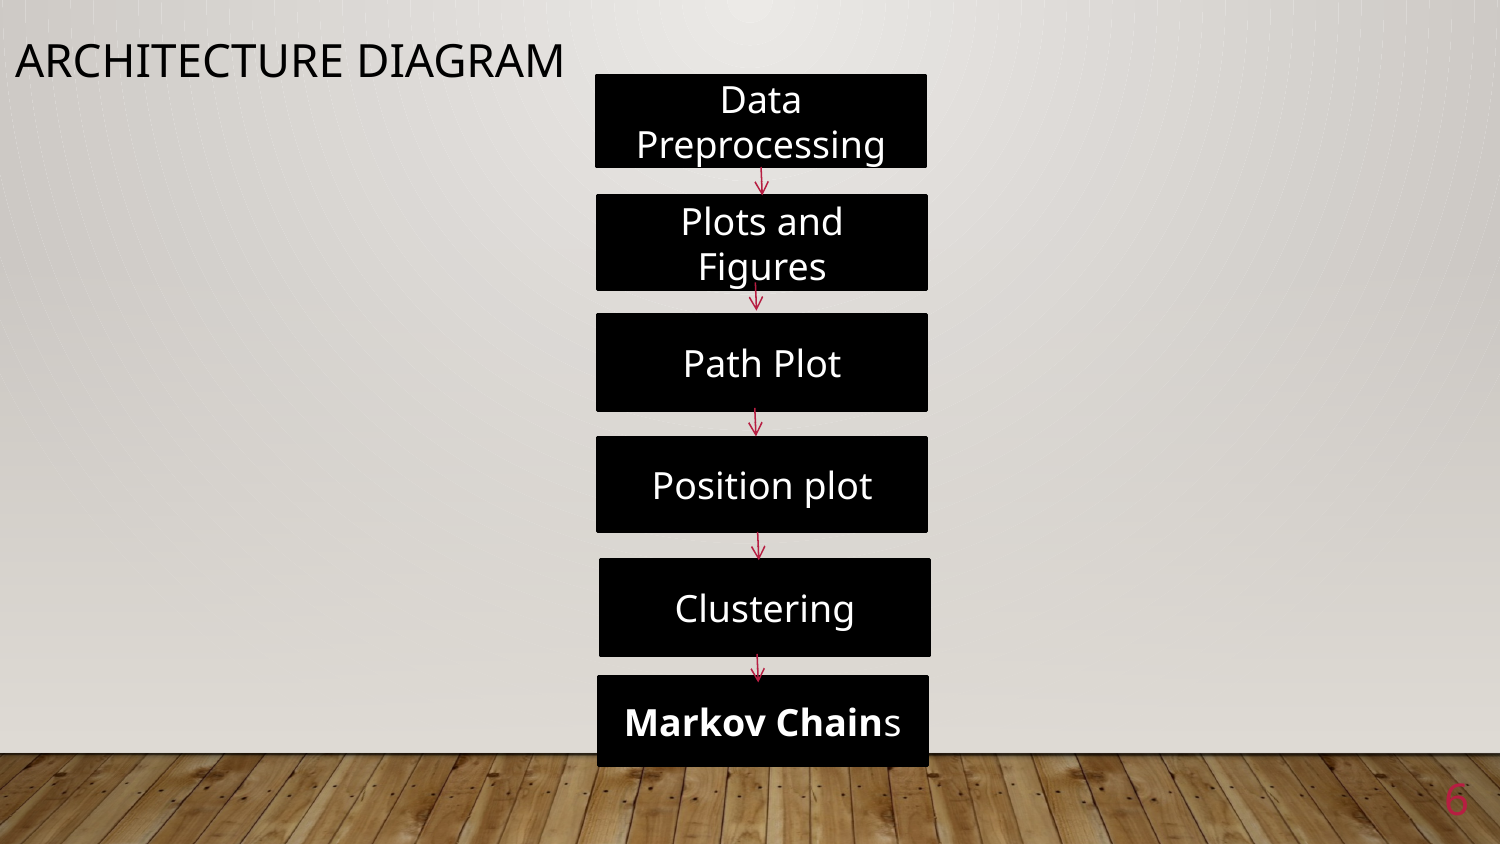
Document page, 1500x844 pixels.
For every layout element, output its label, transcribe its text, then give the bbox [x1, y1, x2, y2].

text_box Path Plot [596, 313, 928, 412]
title Architecture Diagram [0, 23, 1389, 127]
text_box Position plot [596, 436, 928, 533]
text_box Clustering [599, 558, 931, 657]
text_box Plots and Figures [596, 194, 928, 291]
text_box Data Preprocessing [595, 74, 927, 168]
text_box Markov Chains [597, 675, 929, 767]
slide_number 6 [1394, 769, 1484, 834]
picture [0, 753, 1500, 844]
